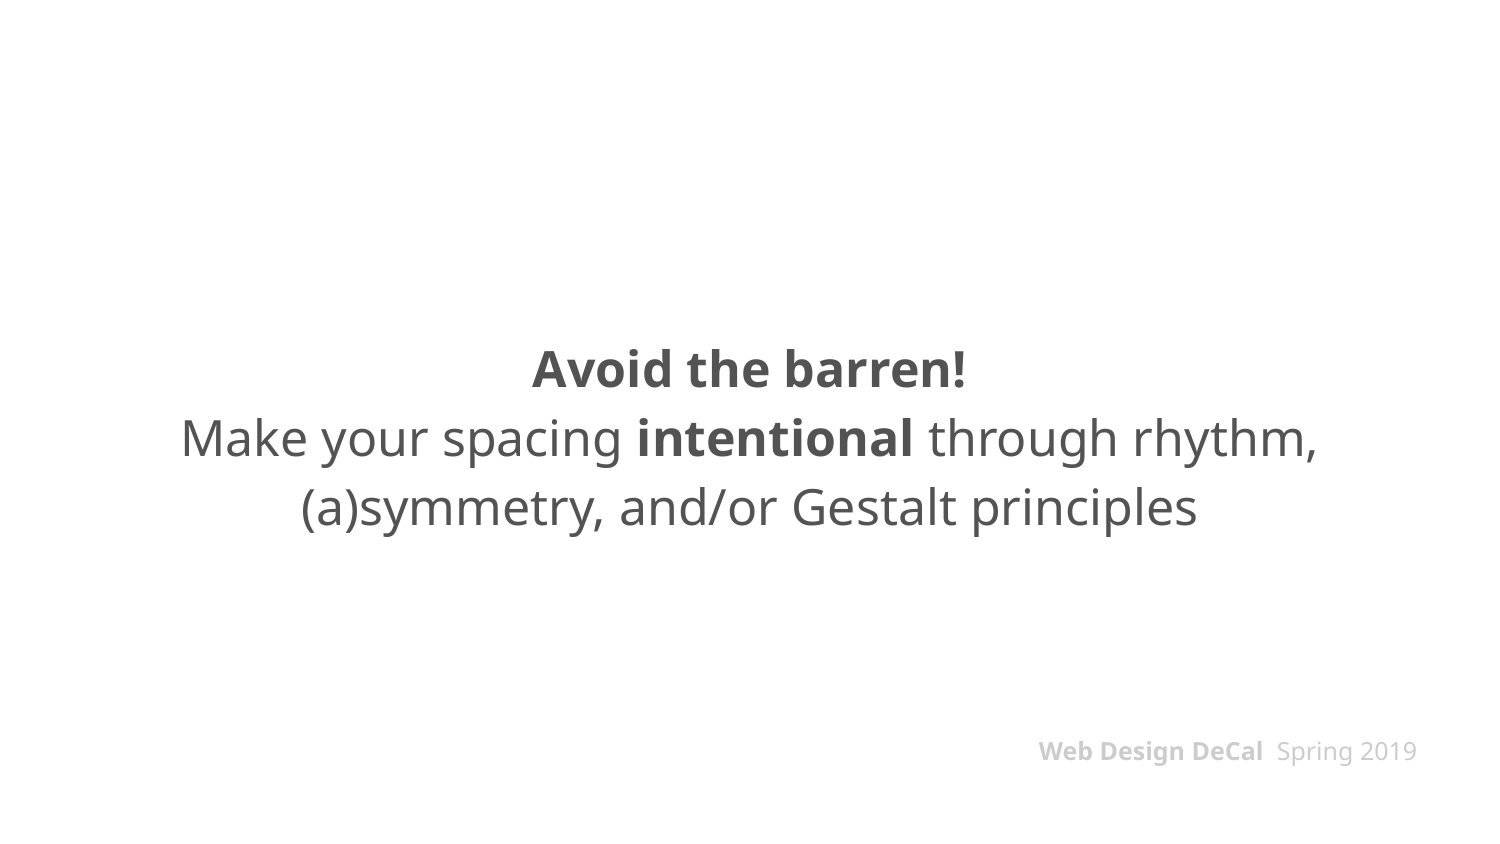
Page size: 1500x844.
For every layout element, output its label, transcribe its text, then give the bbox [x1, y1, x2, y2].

title Avoid the barren! Make your spacing intentional through rhythm, (a)symmetry, and/or Gestalt principles [75, 169, 1425, 694]
